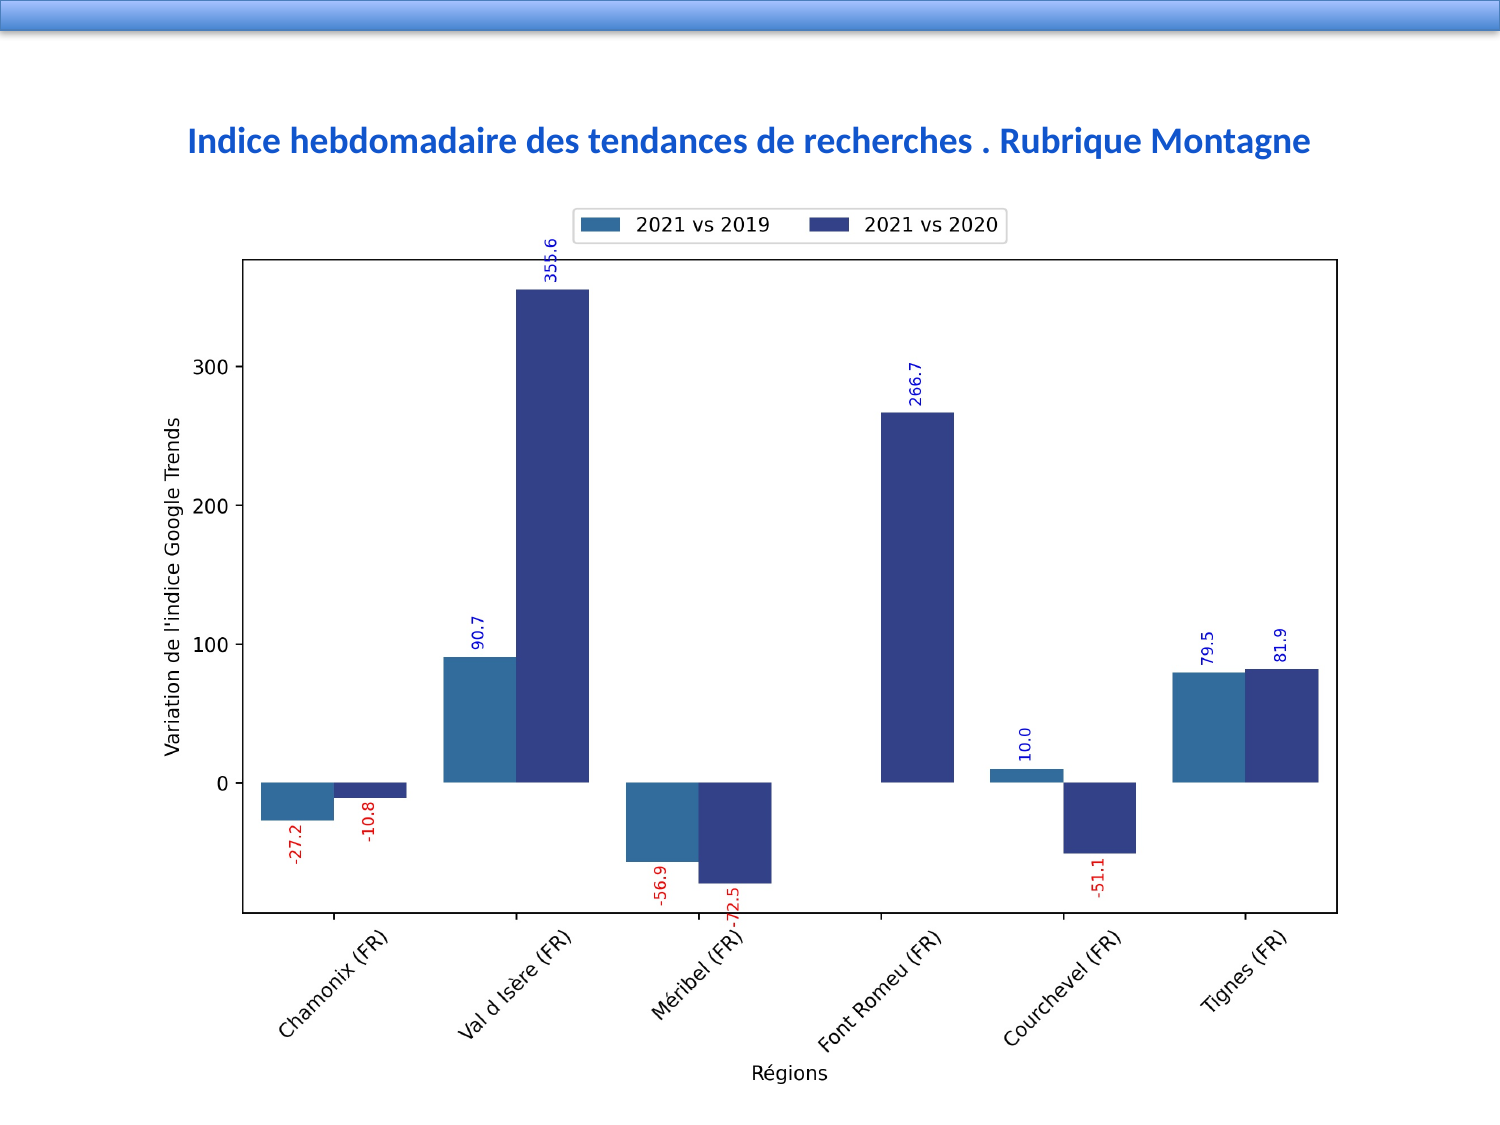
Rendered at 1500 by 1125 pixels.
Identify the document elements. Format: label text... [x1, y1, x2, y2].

picture [149, 194, 1351, 1098]
text_box [0, 0, 1500, 31]
title Indice hebdomadaire des tendances de recherches . Rubrique Montagne [75, 45, 1425, 233]
